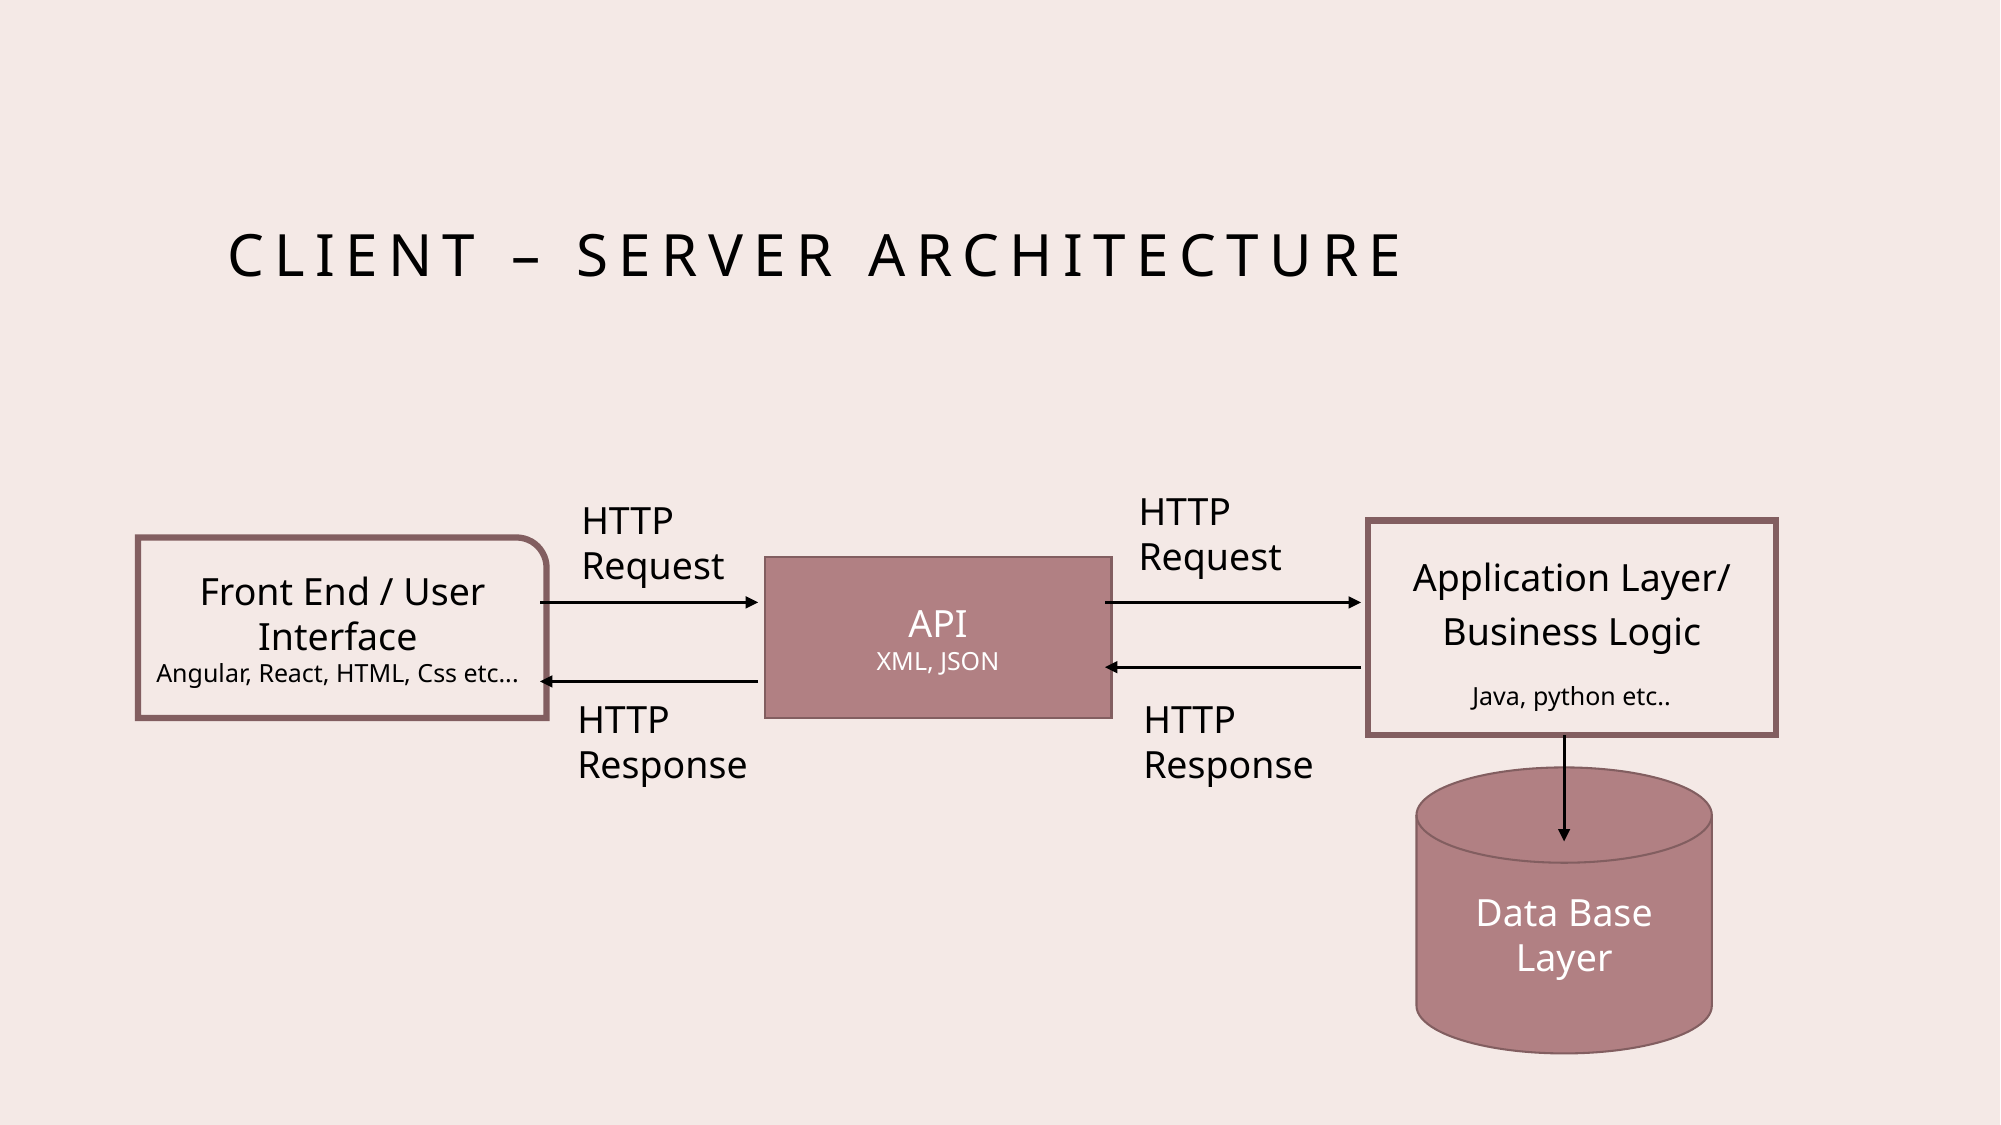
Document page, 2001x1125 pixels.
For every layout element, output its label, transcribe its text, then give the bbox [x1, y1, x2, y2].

title Client – Server Architecture [212, 138, 1788, 354]
list Application Layer/ Business Logic Java, python etc.. [1367, 519, 1777, 736]
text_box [540, 480, 1362, 795]
text_box Front End / User Interface Angular, React, HTML, Css etc... [136, 536, 540, 720]
text_box Data Base Layer [1415, 766, 1713, 1055]
